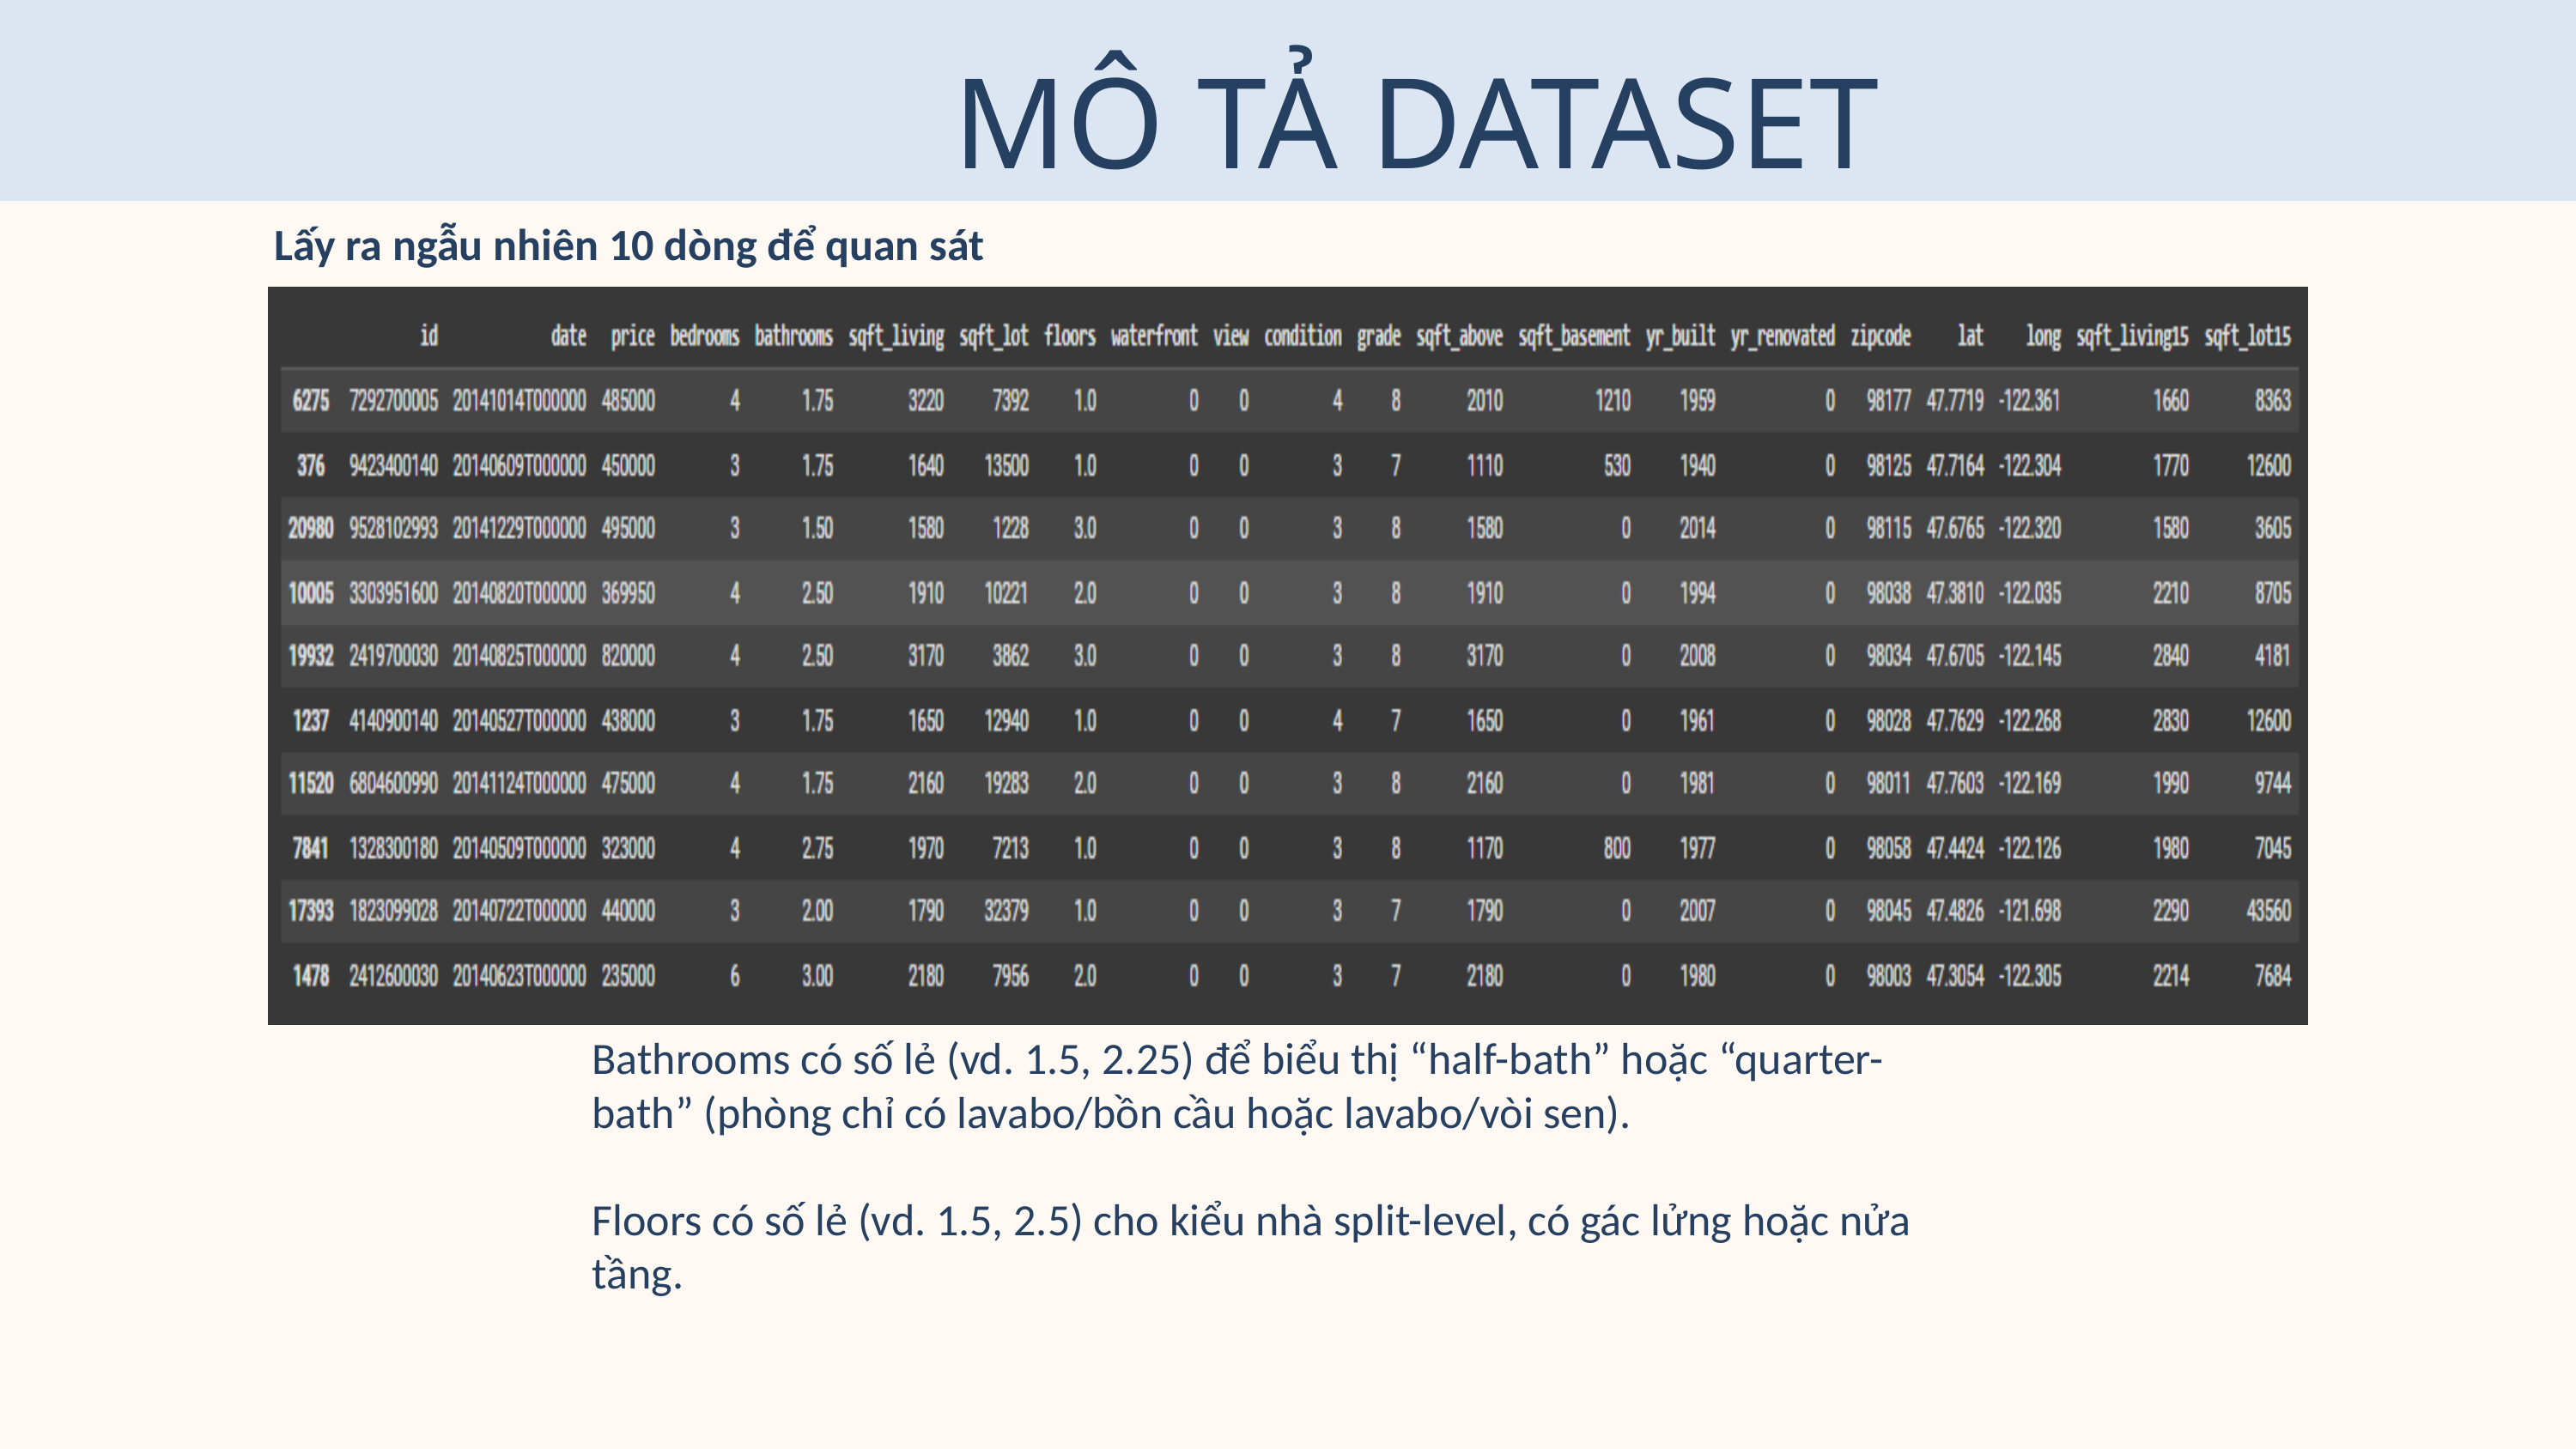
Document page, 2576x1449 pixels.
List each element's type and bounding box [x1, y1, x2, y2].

picture [268, 287, 2308, 1026]
text_box [0, 0, 2576, 1449]
